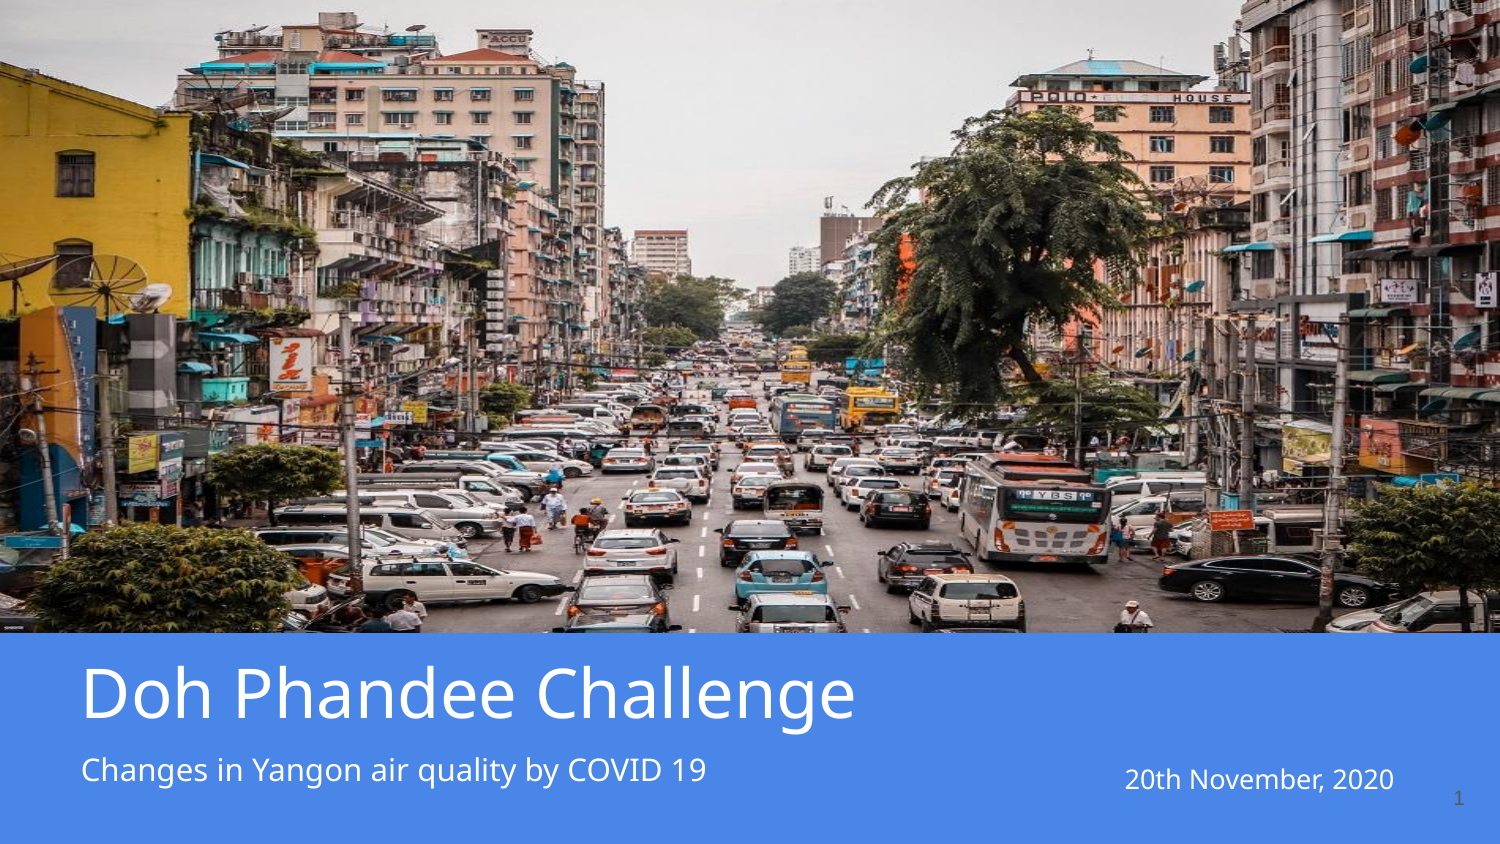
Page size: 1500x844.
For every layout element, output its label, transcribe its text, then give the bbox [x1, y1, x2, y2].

slide_number 1 [1389, 764, 1480, 830]
title Doh Phandee Challenge [65, 654, 1390, 748]
text_box 20th November, 2020 [1109, 747, 1475, 802]
subtitle Changes in Yangon air quality by COVID 19 [65, 735, 1002, 829]
picture [0, 0, 1500, 634]
